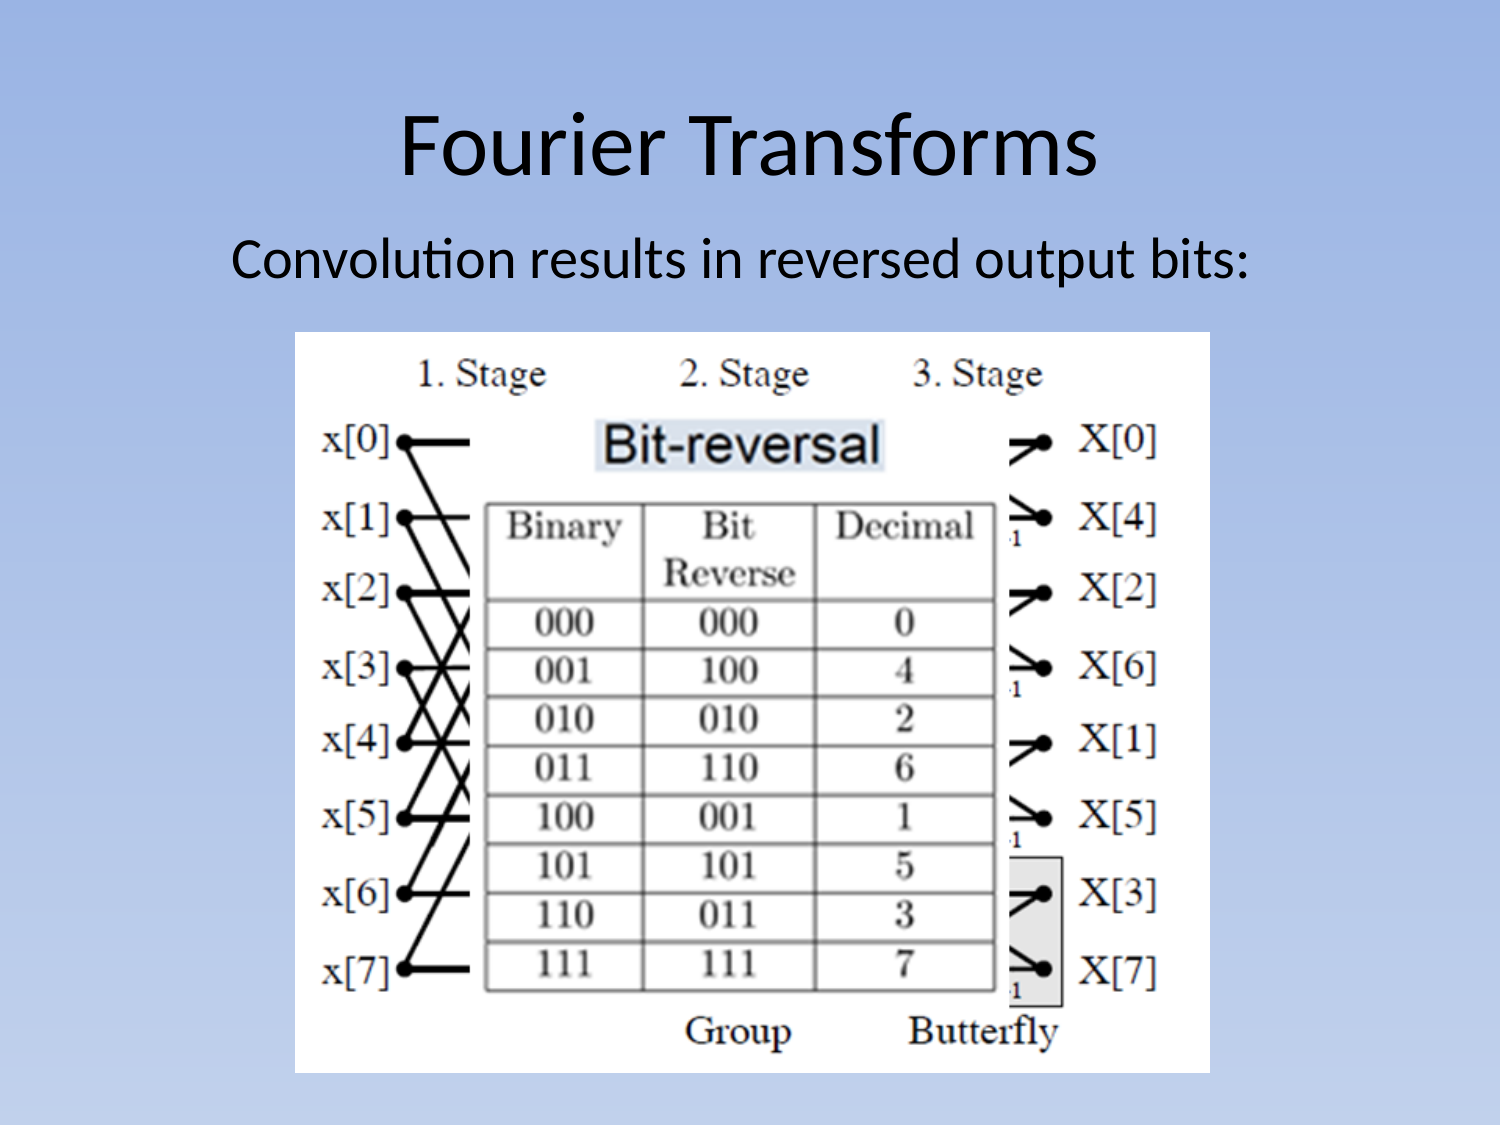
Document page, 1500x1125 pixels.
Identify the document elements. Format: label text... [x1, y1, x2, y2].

list Convolution results in reversed output bits: [75, 212, 1425, 1005]
title Fourier Transforms [75, 45, 1425, 212]
picture [295, 332, 1210, 1074]
